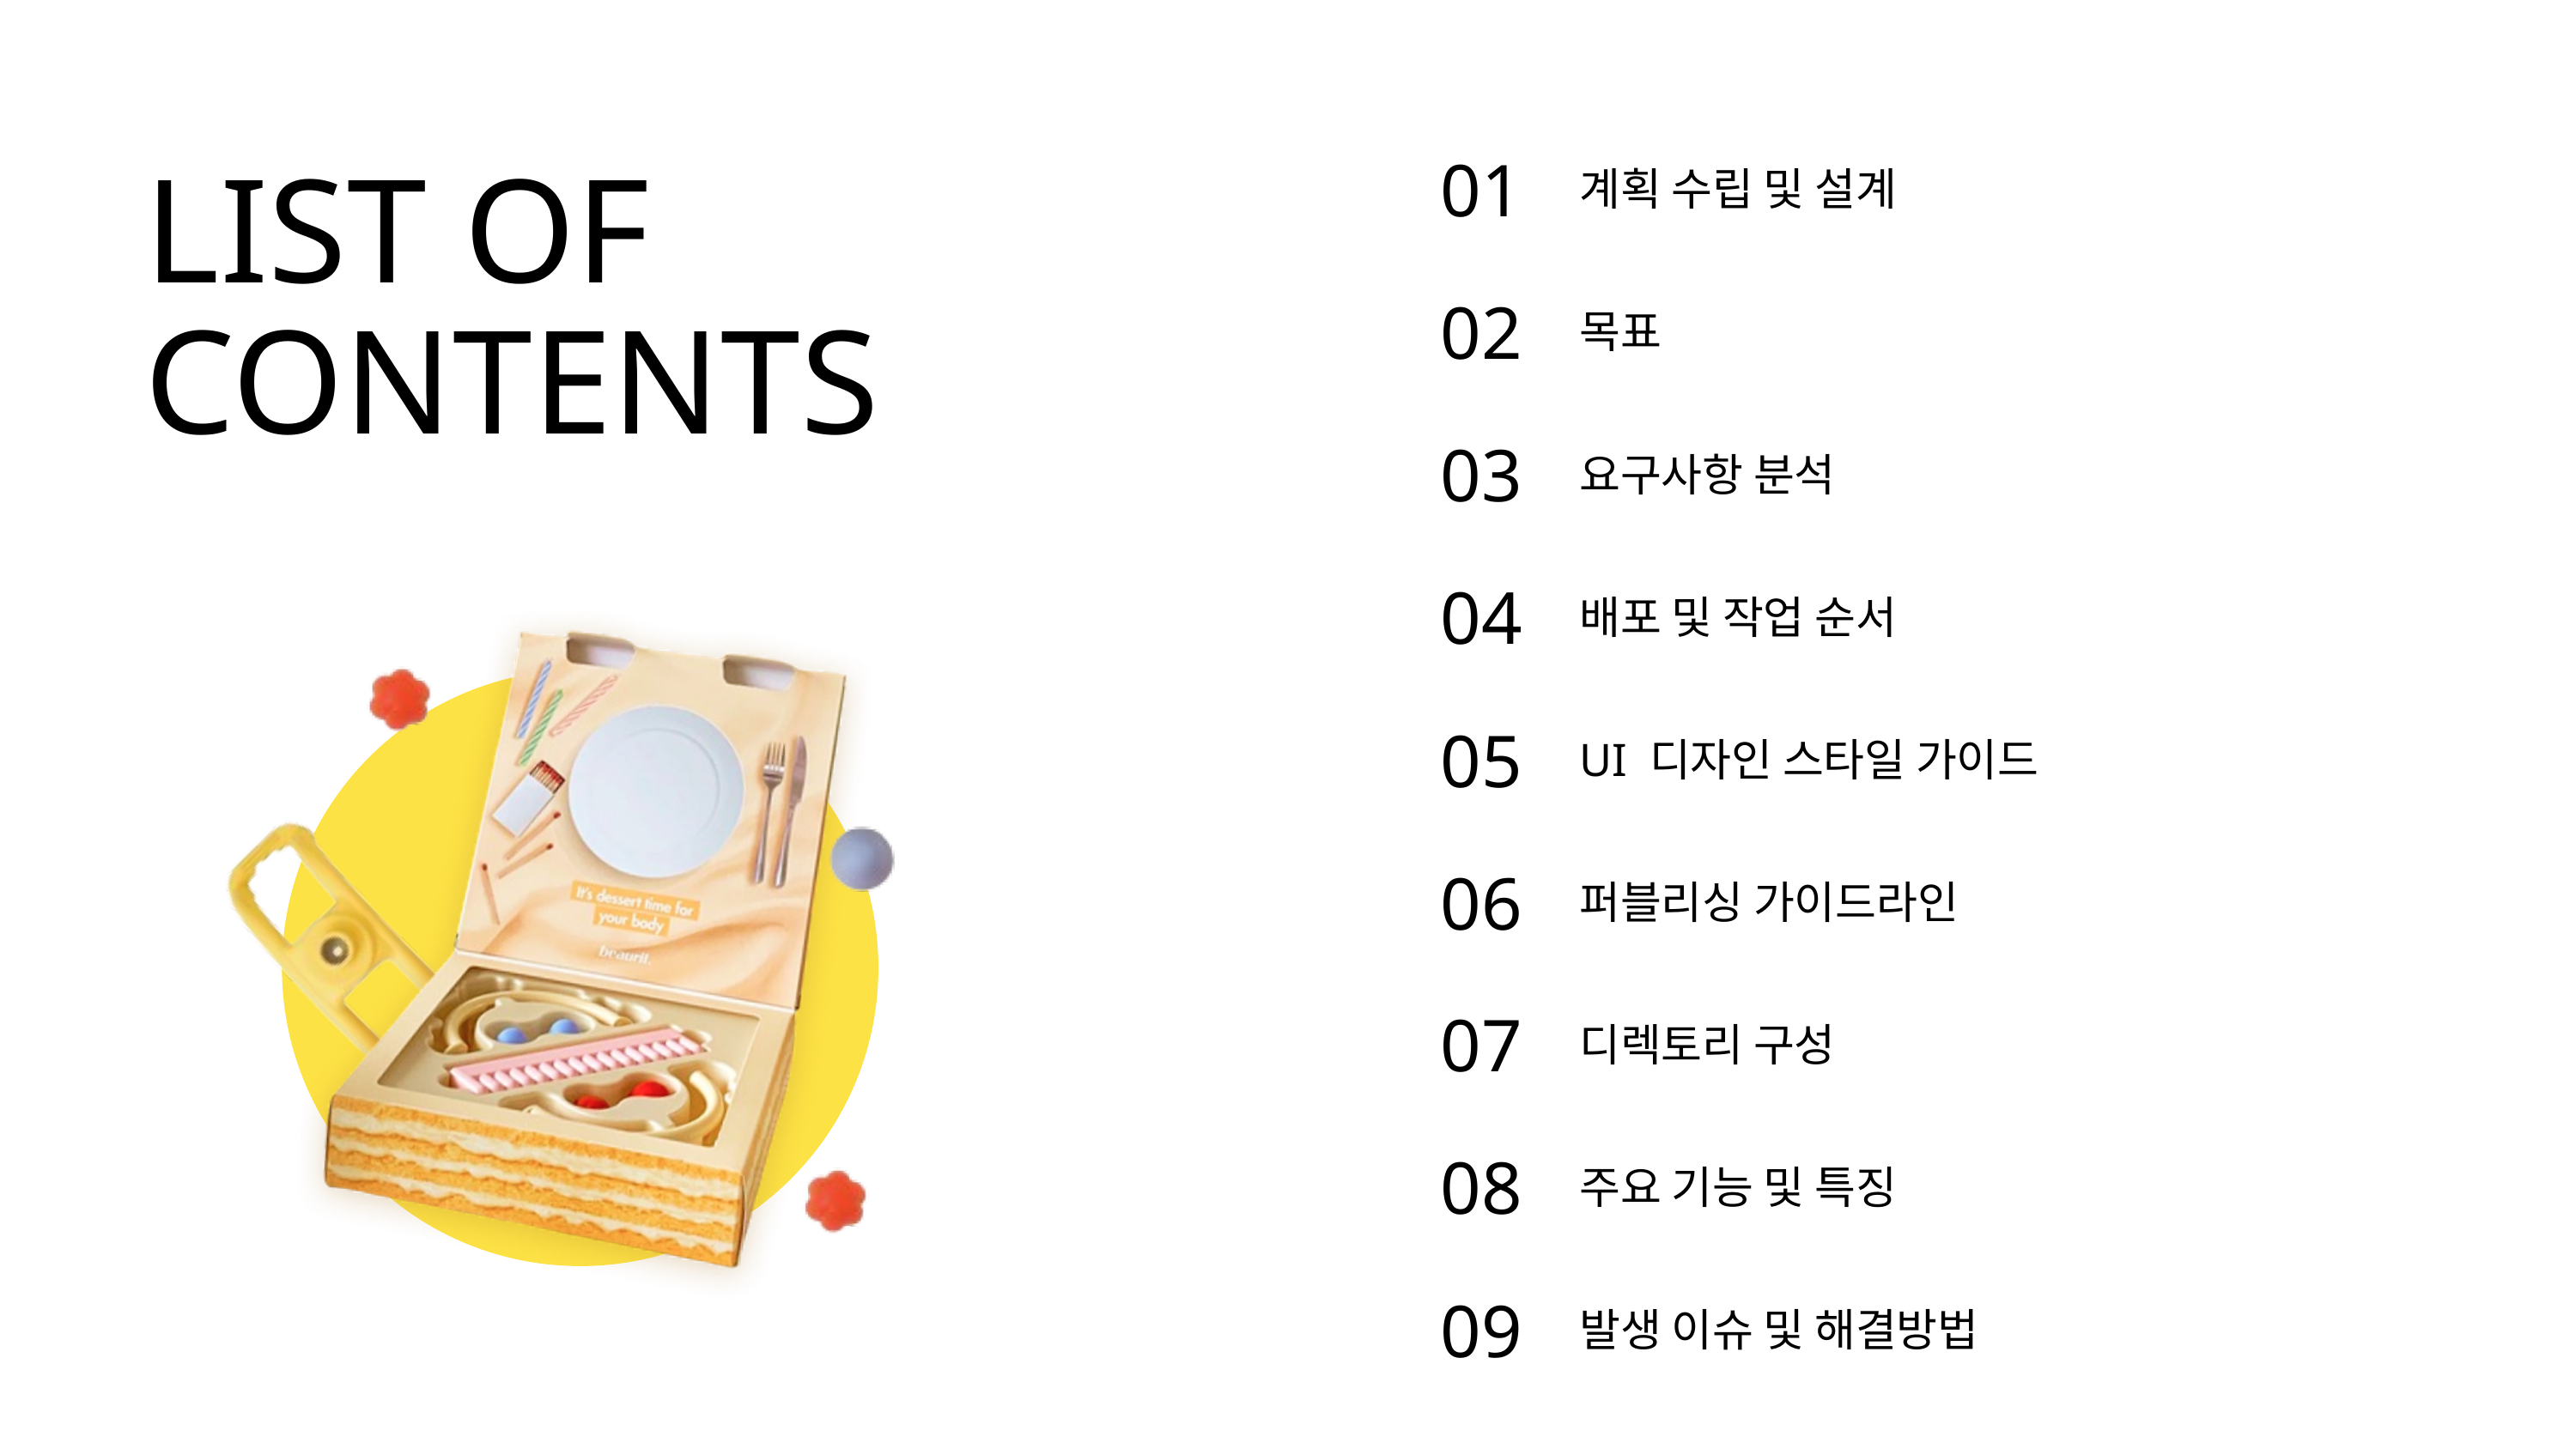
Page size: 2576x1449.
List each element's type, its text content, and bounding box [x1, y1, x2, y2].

text_box UI 디자인 스타일 가이드 [1579, 731, 2175, 785]
text_box 계획 수립 및 설계 [1579, 161, 2175, 215]
text_box 05 [1382, 715, 1580, 802]
text_box 배포 및 작업 순서 [1579, 589, 2175, 643]
text_box 03 [1382, 430, 1580, 517]
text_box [282, 670, 879, 1267]
text_box 07 [1382, 1000, 1580, 1087]
text_box 08 [1382, 1143, 1580, 1229]
text_box 09 [1382, 1285, 1580, 1372]
text_box 06 [1382, 858, 1580, 945]
text_box 퍼블리싱 가이드라인 [1580, 874, 2175, 929]
text_box 디렉토리 구성 [1580, 1016, 2175, 1070]
text_box LIST OF CONTENTS [144, 159, 973, 464]
text_box 02 [1382, 287, 1580, 373]
text_box 04 [1382, 573, 1580, 659]
text_box 목표 [1579, 303, 2175, 358]
text_box 01 [1382, 144, 1580, 231]
text_box 요구사항 분석 [1579, 446, 2175, 500]
text_box [128, 537, 989, 1398]
text_box 발생 이슈 및 해결방법 [1579, 1301, 2175, 1355]
text_box 주요 기능 및 특징 [1580, 1159, 2175, 1213]
